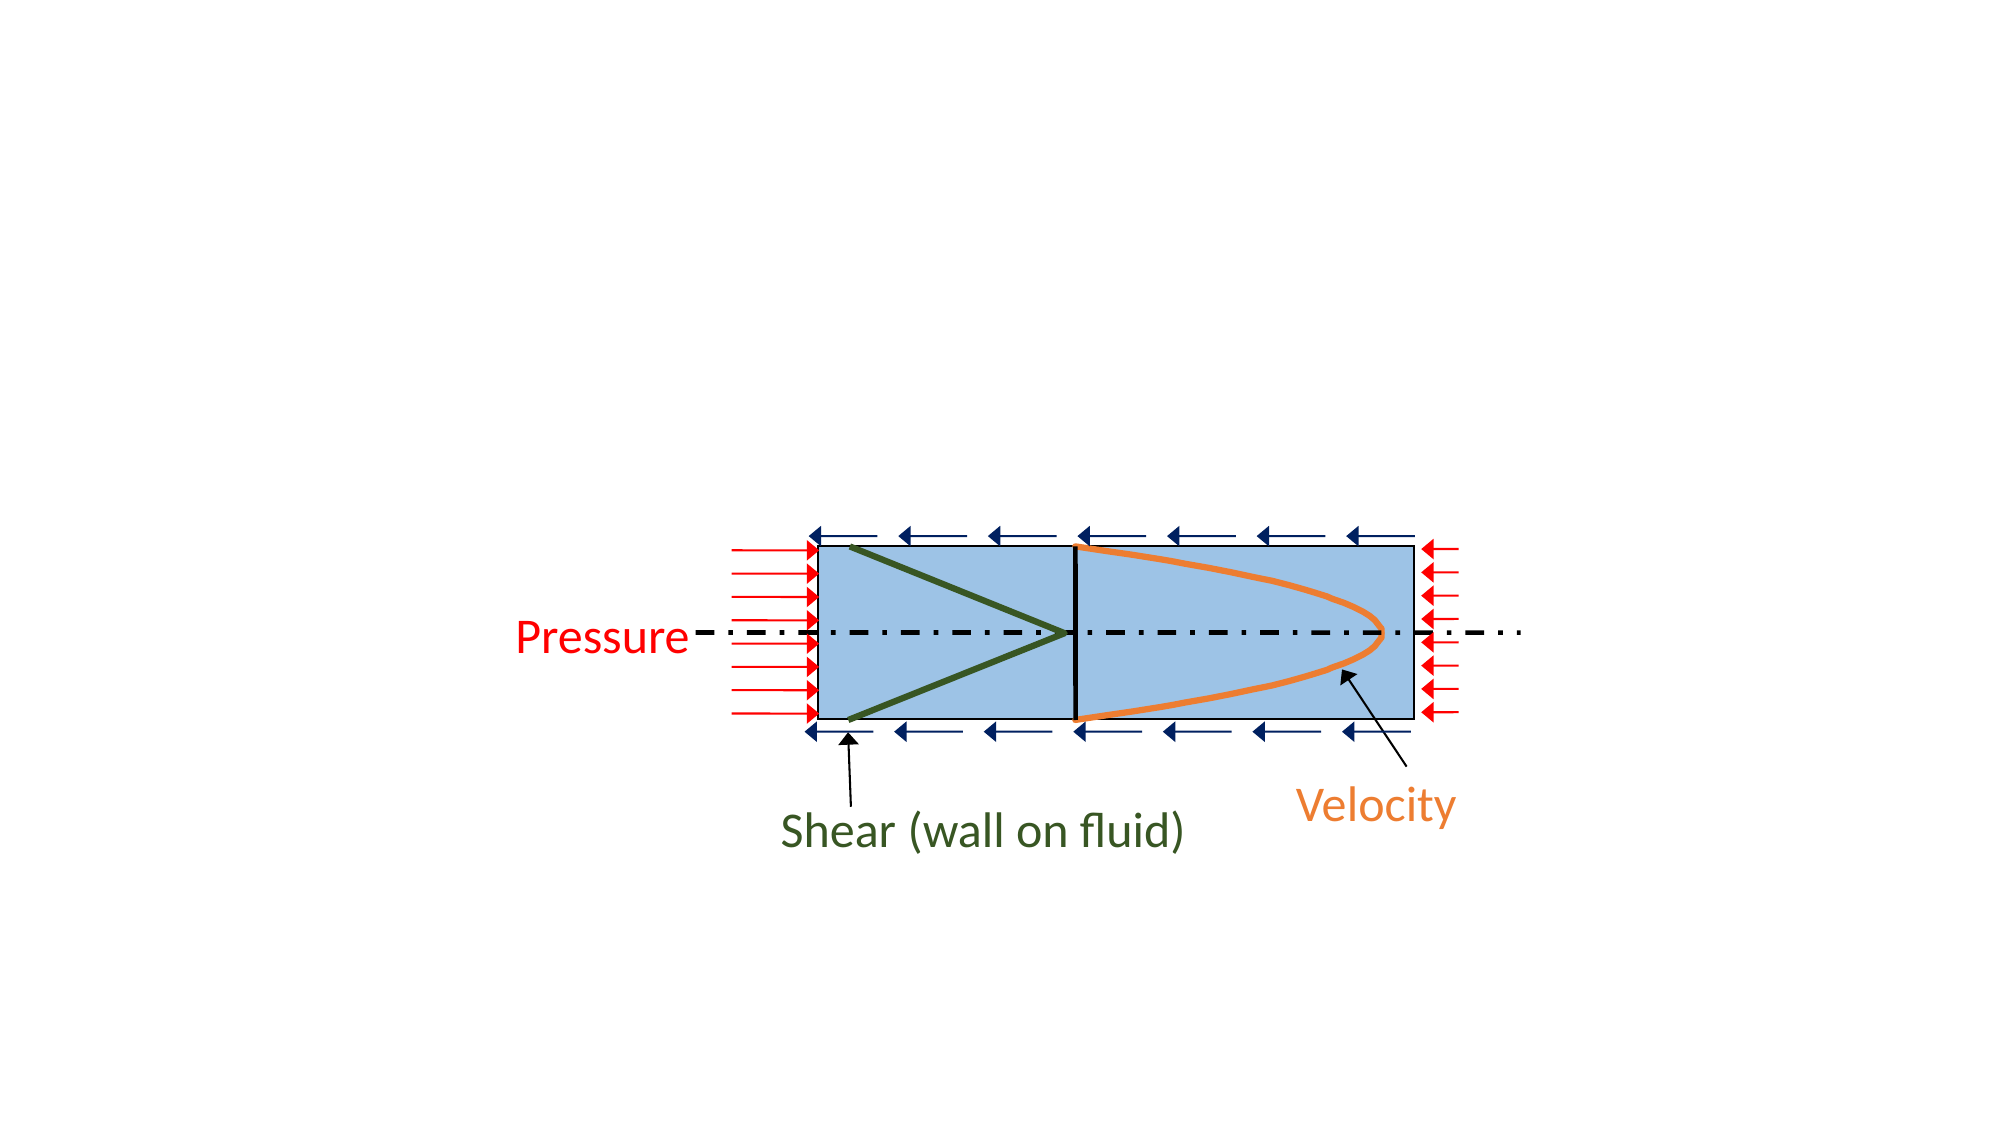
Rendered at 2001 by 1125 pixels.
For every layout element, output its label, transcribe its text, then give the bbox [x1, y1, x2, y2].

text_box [1421, 548, 1459, 713]
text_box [1203, 546, 1478, 825]
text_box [731, 550, 820, 714]
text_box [763, 546, 1203, 866]
text_box [458, 471, 1521, 900]
text_box Pressure [500, 595, 705, 671]
